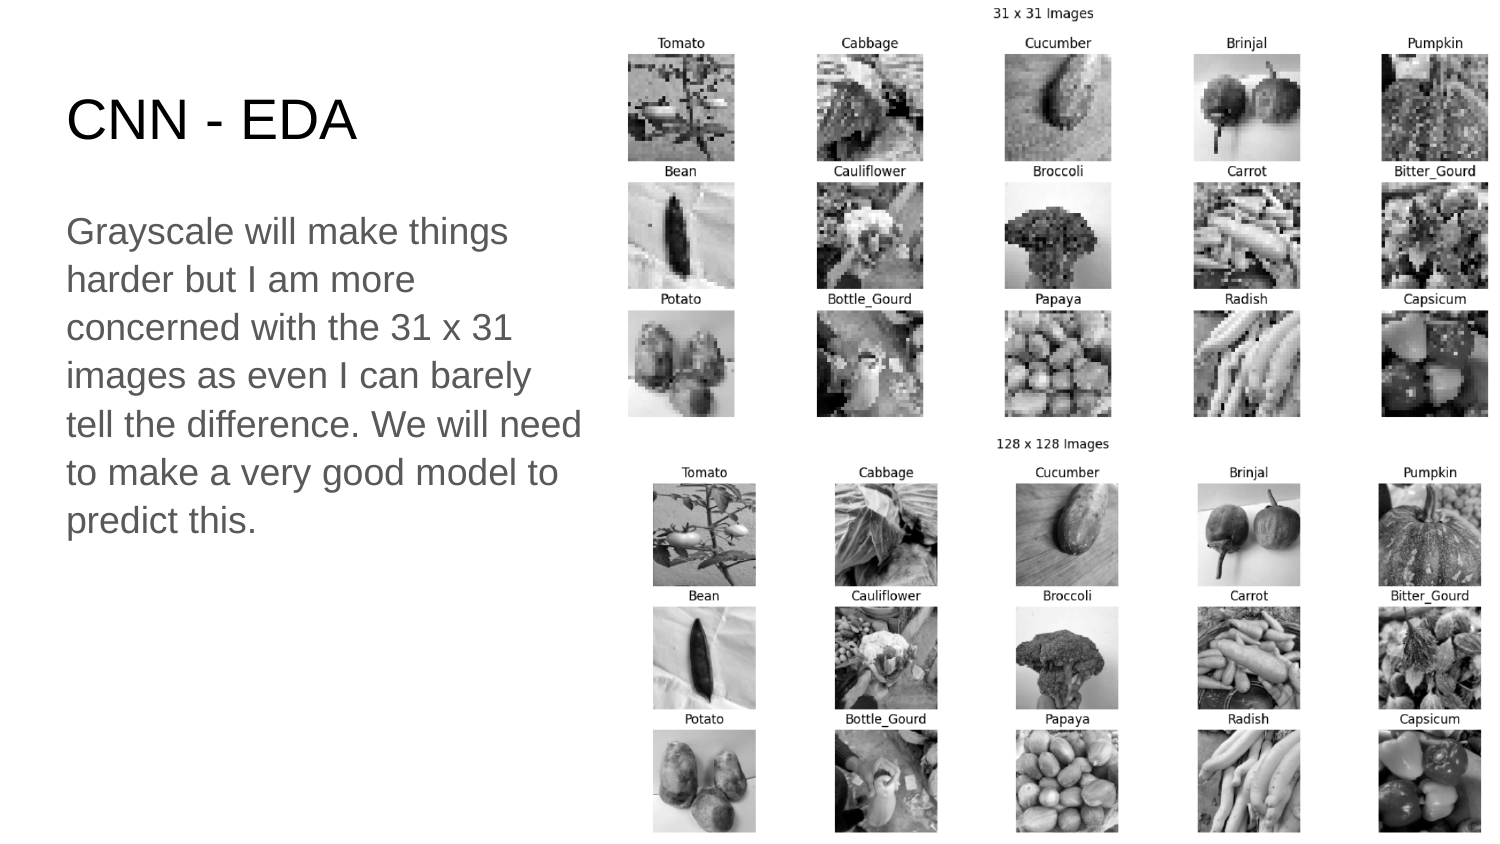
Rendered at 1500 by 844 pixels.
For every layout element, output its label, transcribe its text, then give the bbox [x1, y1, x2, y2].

title CNN - EDA [51, 72, 611, 167]
list Grayscale will make things harder but I am more concerned with the 31 x 31 images as even I can barely tell the difference. We will need to make a very good model to predict this. [51, 189, 600, 750]
picture [616, 0, 1500, 844]
